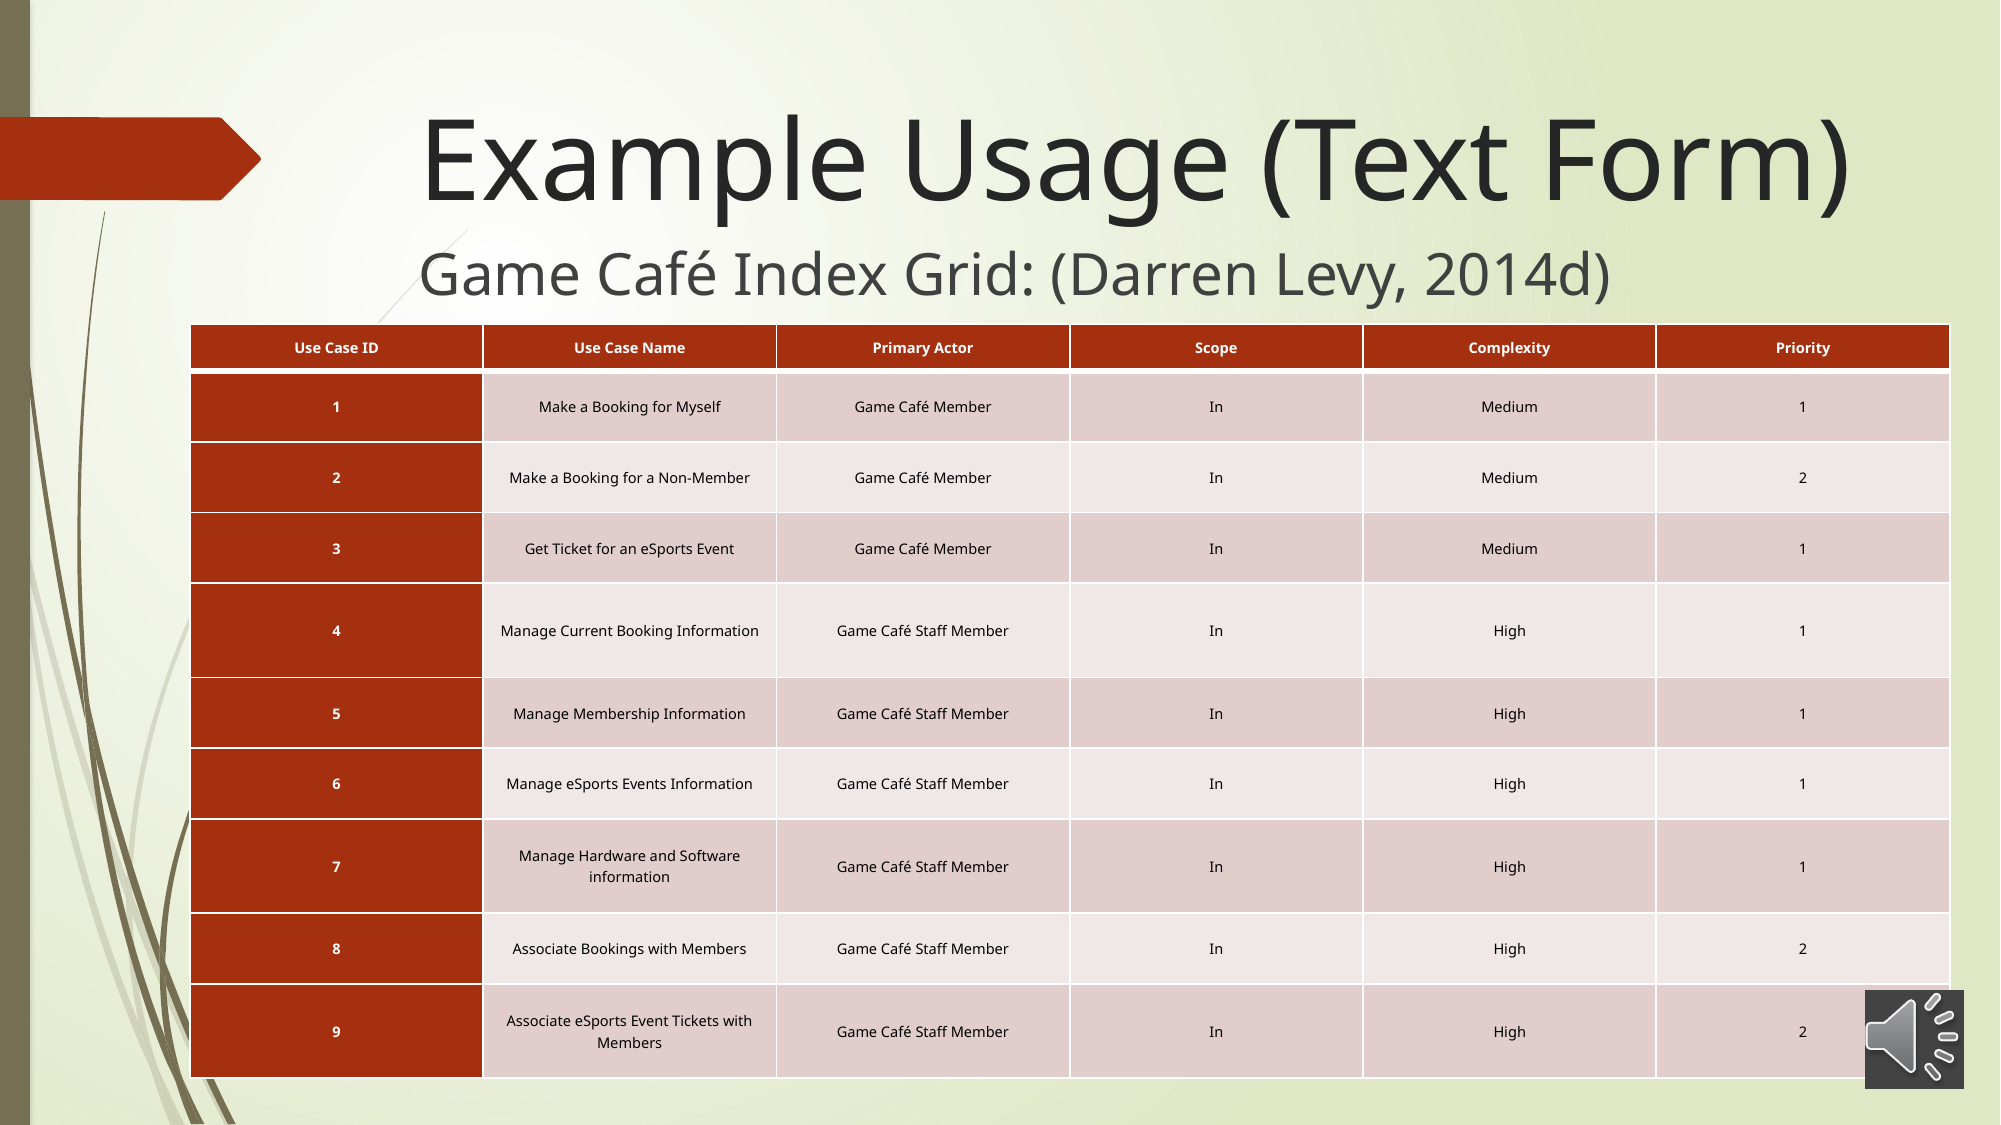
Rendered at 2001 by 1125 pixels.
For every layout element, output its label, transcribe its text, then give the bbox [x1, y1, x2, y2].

table_cell 3 [191, 513, 482, 582]
table_cell 1 [1657, 820, 1949, 912]
table_cell 6 [191, 749, 482, 818]
table_cell 2 [1657, 914, 1949, 983]
table_header Complexity [1364, 325, 1655, 368]
table_cell 2 [191, 443, 482, 512]
table_header Primary Actor [777, 325, 1069, 368]
table_cell High [1364, 749, 1655, 818]
table_cell 5 [191, 678, 482, 747]
table_cell 1 [1657, 374, 1949, 441]
table_cell Manage Current Booking Information [484, 584, 776, 677]
table_cell Game Café Member [777, 374, 1069, 441]
table_header Use Case Name [484, 325, 776, 368]
table_cell Game Café Staff Member [777, 584, 1069, 677]
table_cell In [1071, 749, 1362, 818]
table_cell In [1071, 985, 1362, 1077]
table_header Use Case ID [191, 325, 482, 368]
table_header Scope [1071, 325, 1362, 368]
table_cell In [1071, 678, 1362, 747]
table_cell 1 [1657, 513, 1949, 582]
table_cell In [1071, 914, 1362, 983]
table_cell Medium [1364, 443, 1655, 512]
table_cell Game Café Staff Member [777, 678, 1069, 747]
table_cell Manage eSports Events Information [484, 749, 776, 818]
table_cell Game Café Member [777, 443, 1069, 512]
table_cell 9 [191, 985, 482, 1077]
table_cell Game Café Member [777, 513, 1069, 582]
table_cell Game Café Staff Member [777, 914, 1069, 983]
table_cell 2 [1657, 985, 1949, 1077]
table_cell 7 [191, 820, 482, 912]
table_cell Game Café Staff Member [777, 985, 1069, 1077]
table_cell High [1364, 678, 1655, 747]
picture [1864, 989, 1965, 1090]
table_cell Make a Booking for Myself [484, 374, 776, 441]
table_cell Game Café Staff Member [777, 749, 1069, 818]
table_cell 1 [1657, 678, 1949, 747]
table_header Priority [1657, 325, 1949, 368]
table_cell Associate eSports Event Tickets with Members [484, 985, 776, 1077]
table_cell 1 [1657, 749, 1949, 818]
table_cell High [1364, 985, 1655, 1077]
list Game Café Index Grid: (Darren Levy, 2014d) [403, 229, 1867, 323]
table_cell Medium [1364, 374, 1655, 441]
table_cell In [1071, 513, 1362, 582]
table_cell In [1071, 443, 1362, 512]
table_cell High [1364, 584, 1655, 677]
table_cell 1 [1657, 584, 1949, 677]
table_cell In [1071, 374, 1362, 441]
title Example Usage (Text Form) [403, 80, 1914, 230]
table_cell 8 [191, 914, 482, 983]
table_cell 4 [191, 584, 482, 677]
table_cell High [1364, 820, 1655, 912]
table_cell 2 [1657, 443, 1949, 512]
table_cell In [1071, 820, 1362, 912]
table_cell Associate Bookings with Members [484, 914, 776, 983]
table_cell Make a Booking for a Non-Member [484, 443, 776, 512]
table_cell In [1071, 584, 1362, 677]
table_cell Get Ticket for an eSports Event [484, 513, 776, 582]
table_cell Manage Hardware and Software information [484, 820, 776, 912]
table_cell Game Café Staff Member [777, 820, 1069, 912]
table_cell 1 [191, 374, 482, 441]
table_cell Manage Membership Information [484, 678, 776, 747]
table_cell Medium [1364, 513, 1655, 582]
table_cell High [1364, 914, 1655, 983]
